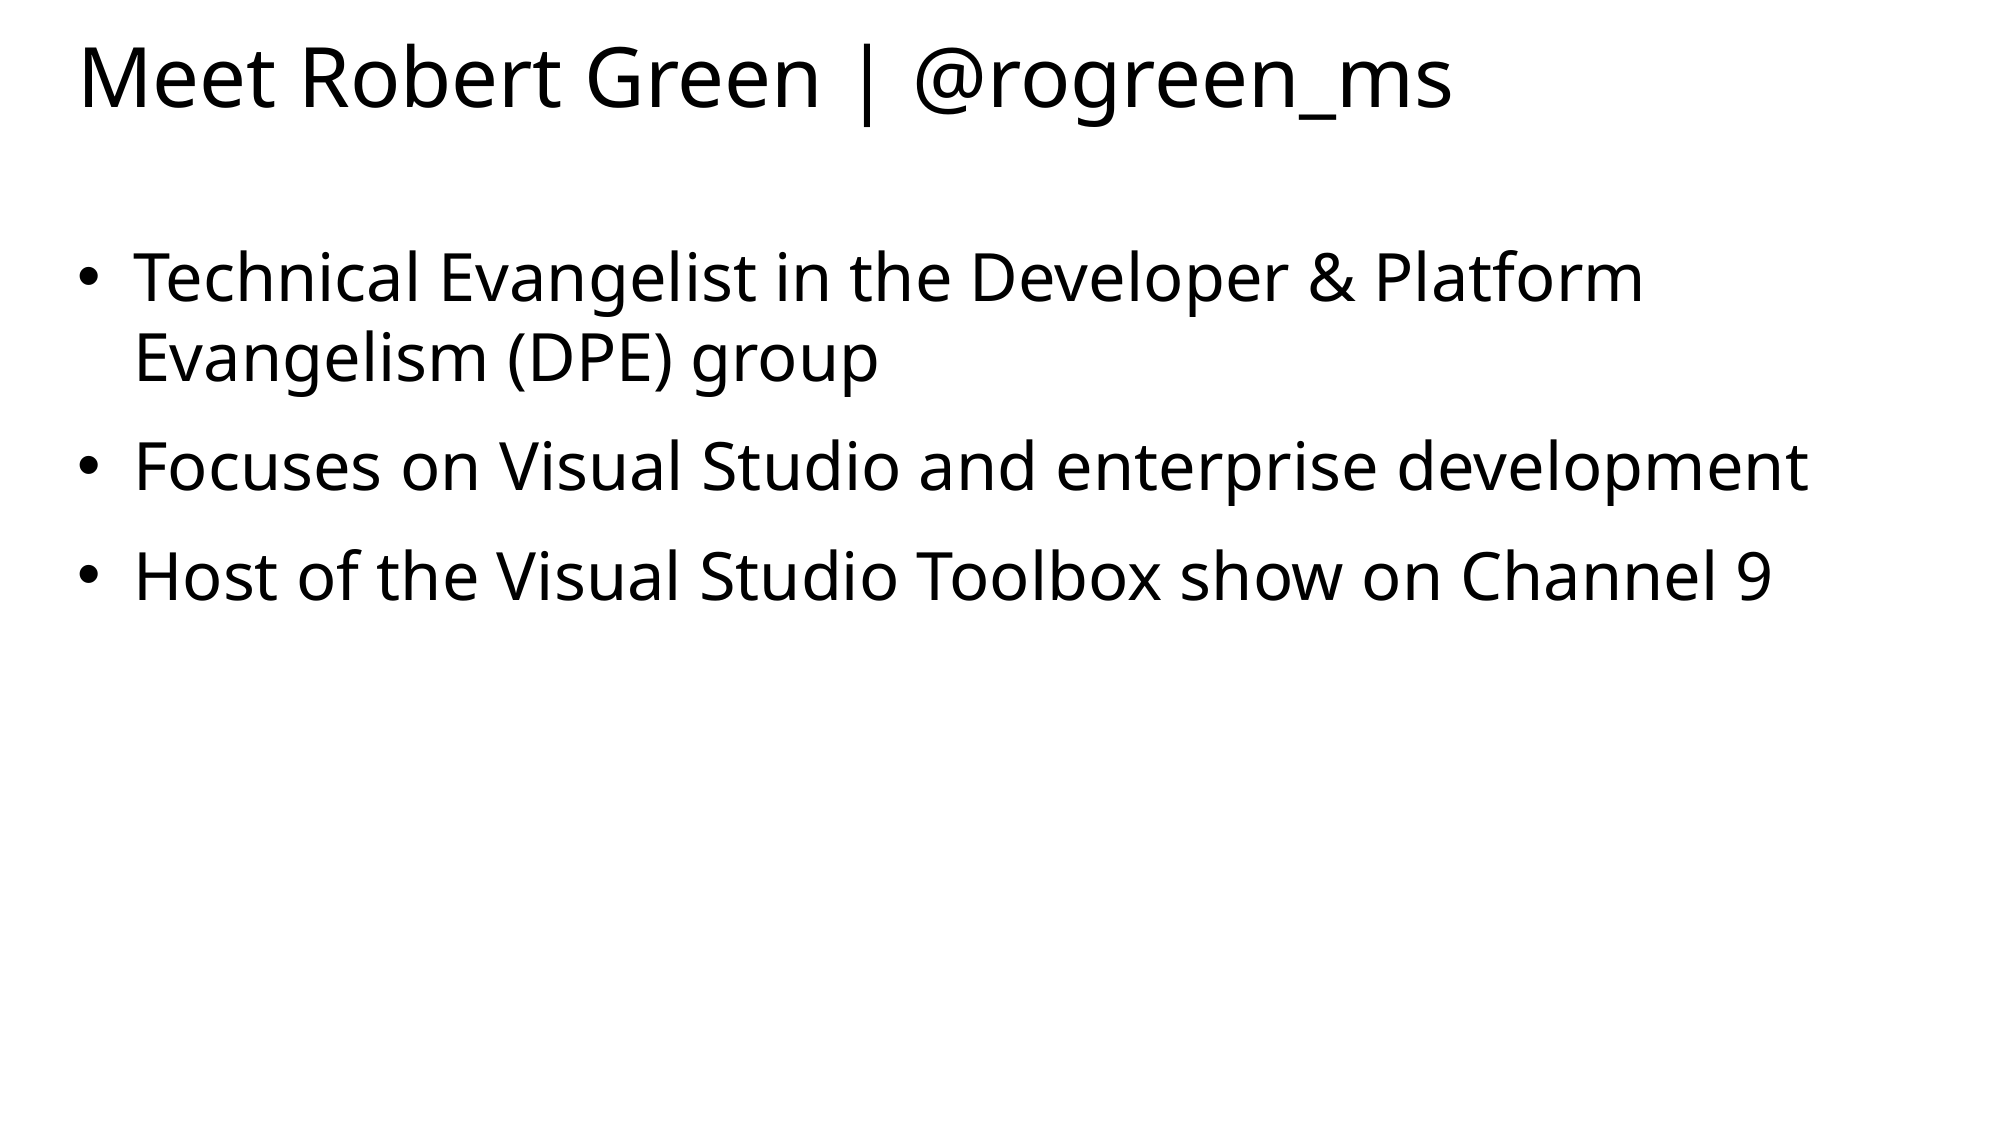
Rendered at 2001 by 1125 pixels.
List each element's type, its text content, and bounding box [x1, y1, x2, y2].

list Technical Evangelist in the Developer & Platform Evangelism (DPE) group Focuses on Visual Studio and enterprise development Host of the Visual Studio Toolbox show on Channel 9 [62, 227, 1953, 1096]
title Meet Robert Green | ‏@rogreen_ms [62, 29, 1953, 205]
